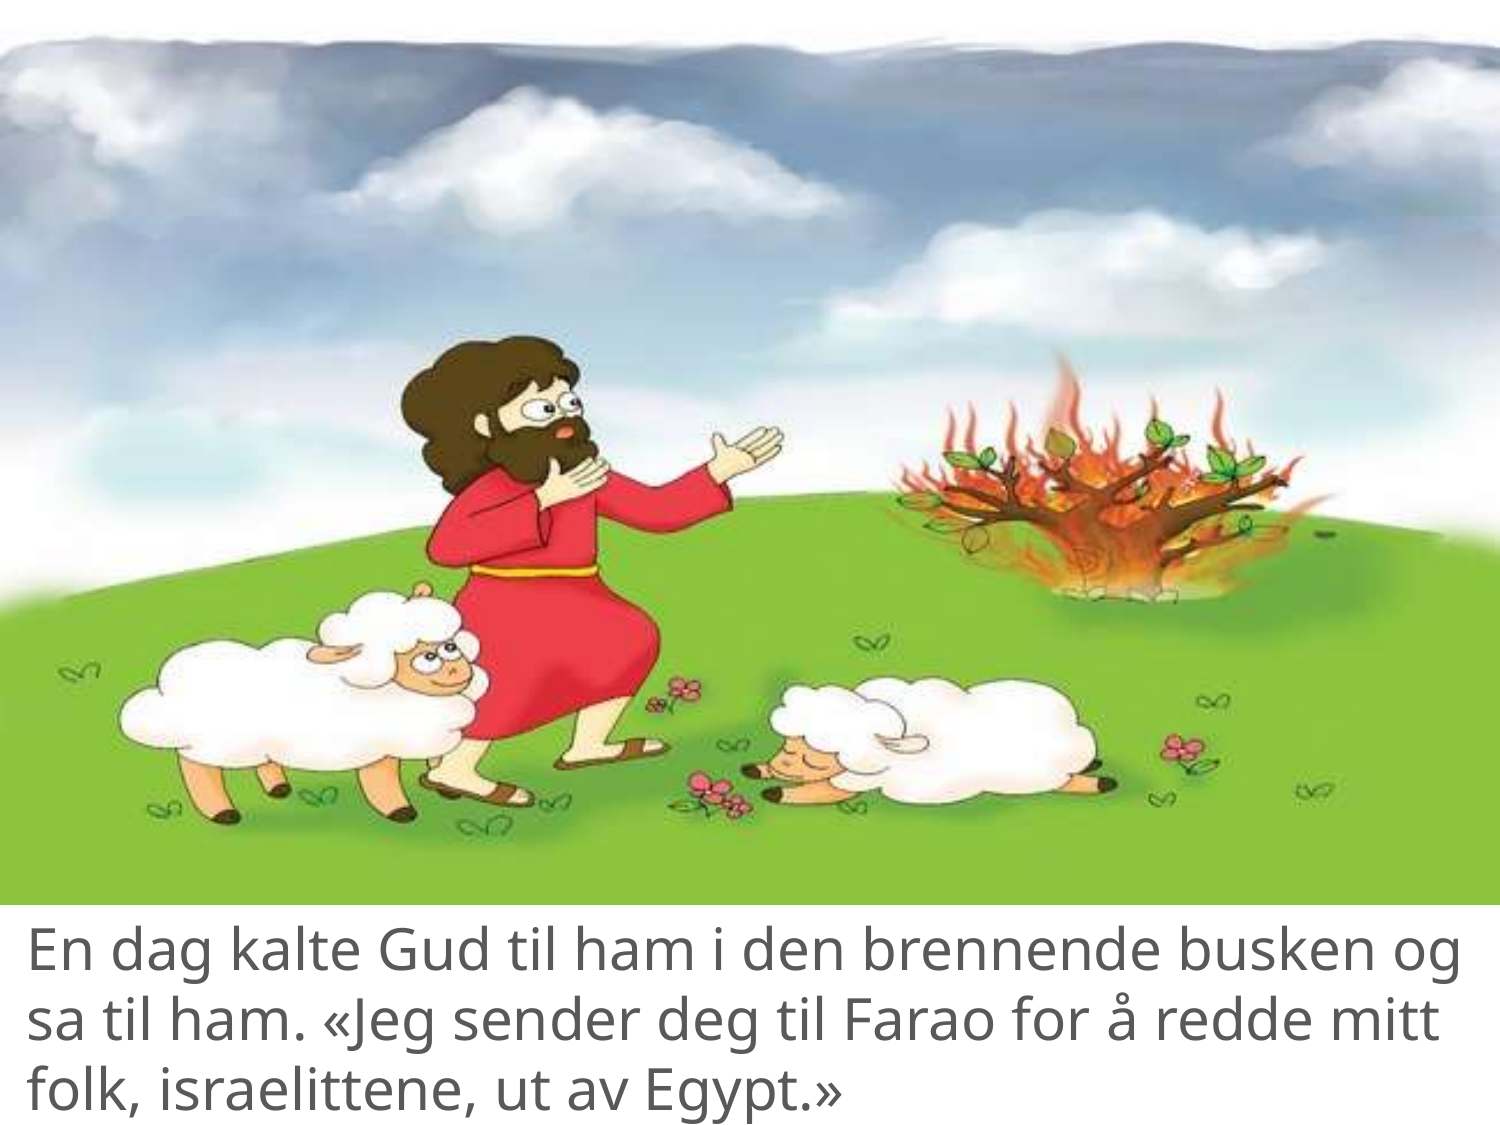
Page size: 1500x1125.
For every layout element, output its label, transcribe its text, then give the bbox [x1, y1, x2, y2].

picture [0, 0, 1500, 906]
text_box En dag kalte Gud til ham i den brennende busken og sa til ham. «Jeg sender deg til Farao for å redde mitt folk, israelittene, ut av Egypt.» [11, 914, 1498, 1125]
